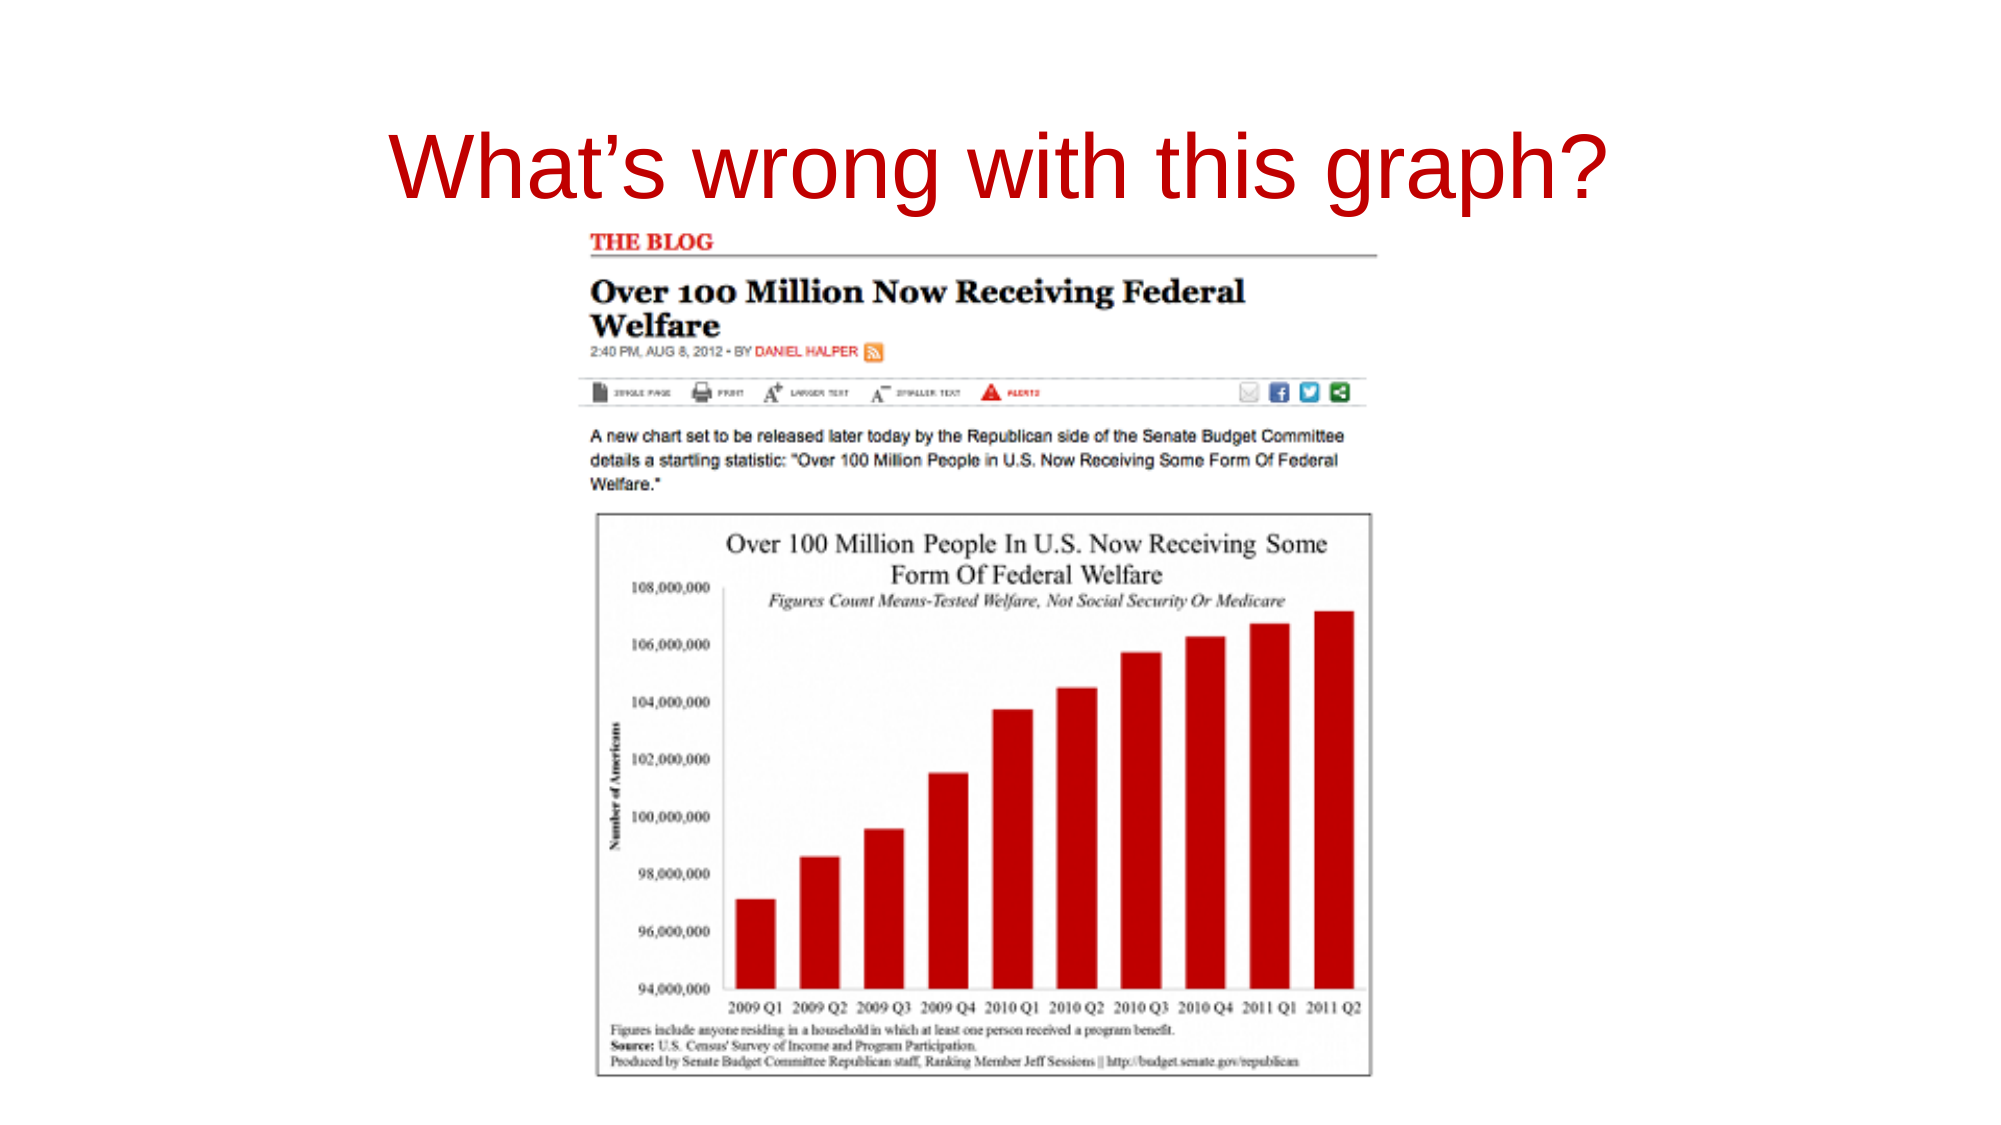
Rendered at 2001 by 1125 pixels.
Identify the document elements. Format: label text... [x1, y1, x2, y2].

picture [556, 232, 1390, 1098]
title What’s wrong with this graph? [137, 59, 1863, 278]
